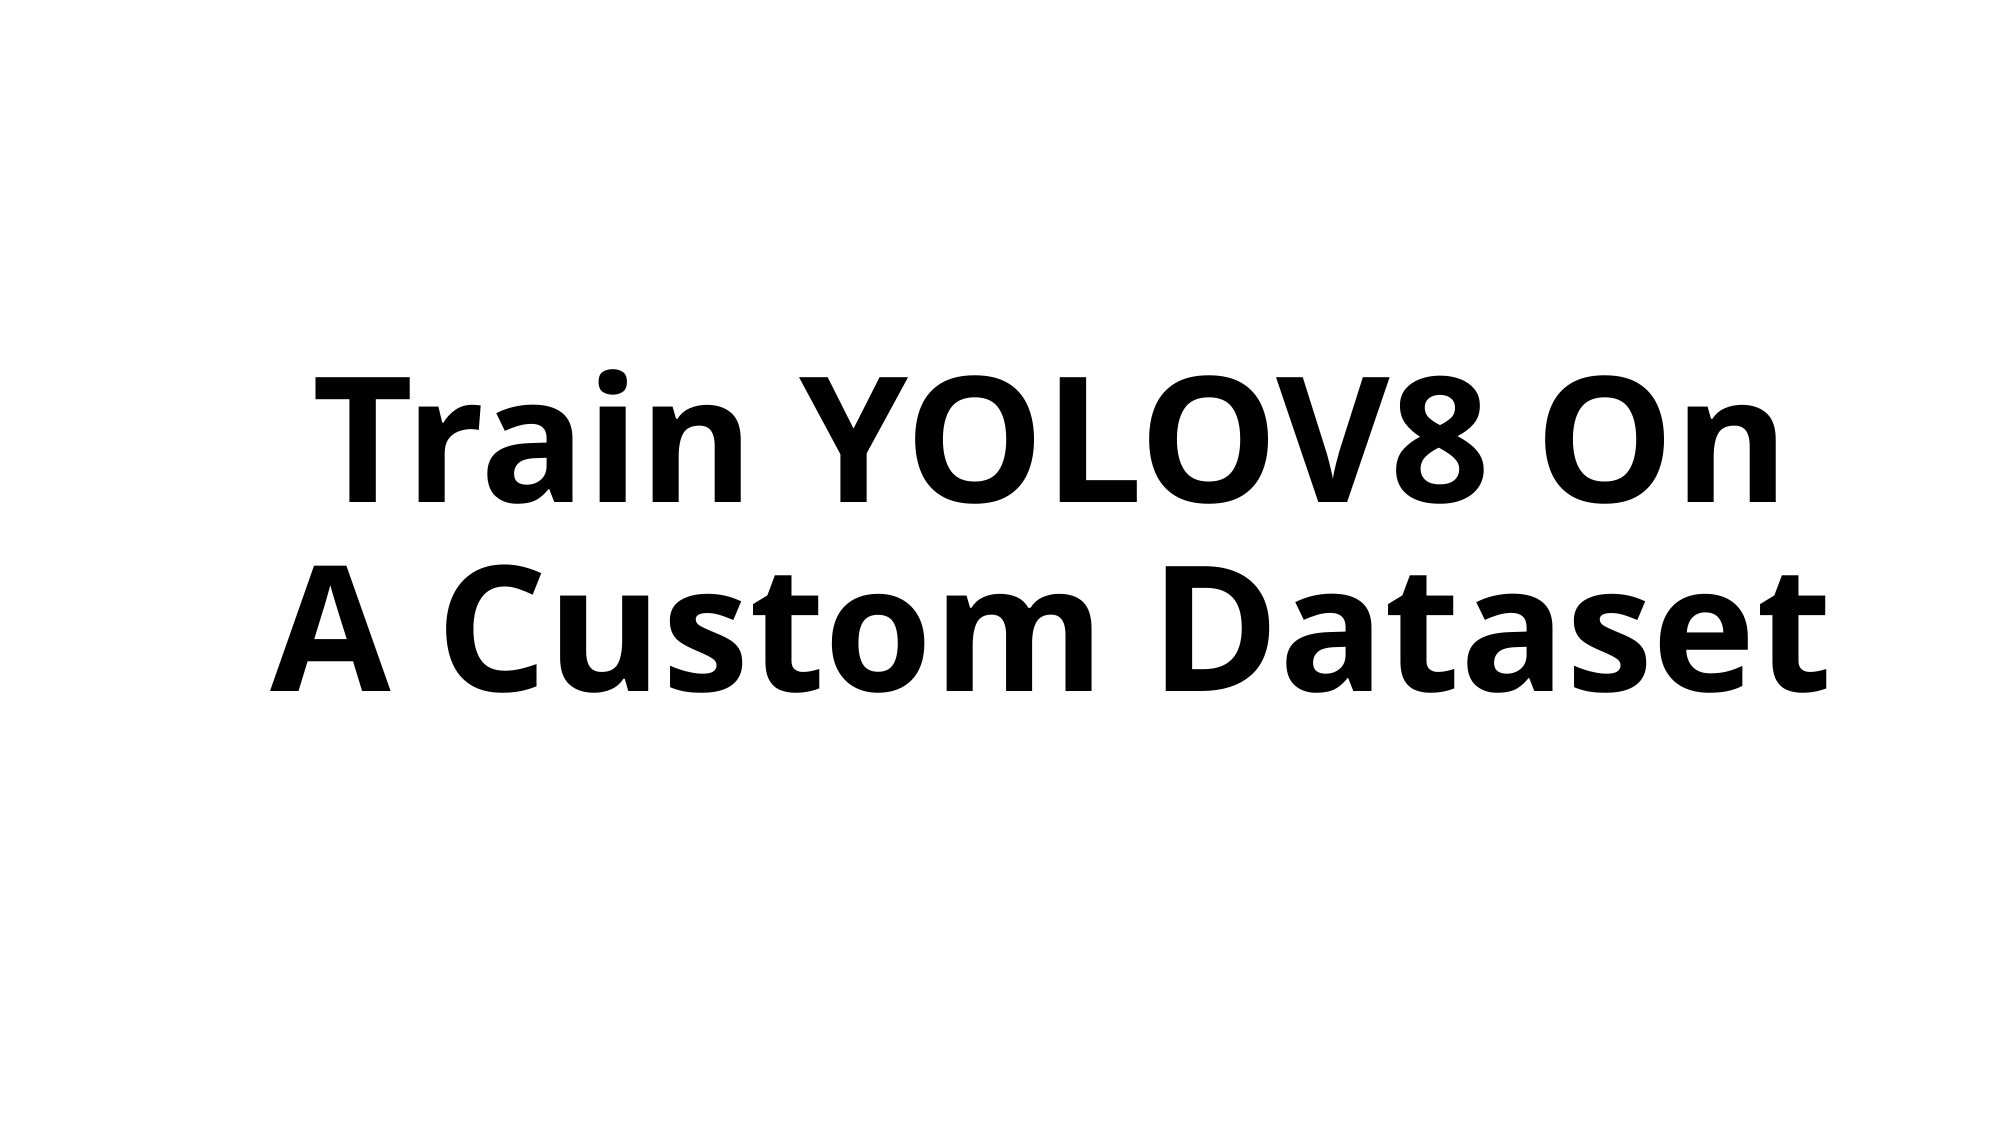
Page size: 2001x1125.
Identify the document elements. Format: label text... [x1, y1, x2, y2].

title Train YOLOV8 On A Custom Dataset [249, 184, 1853, 737]
